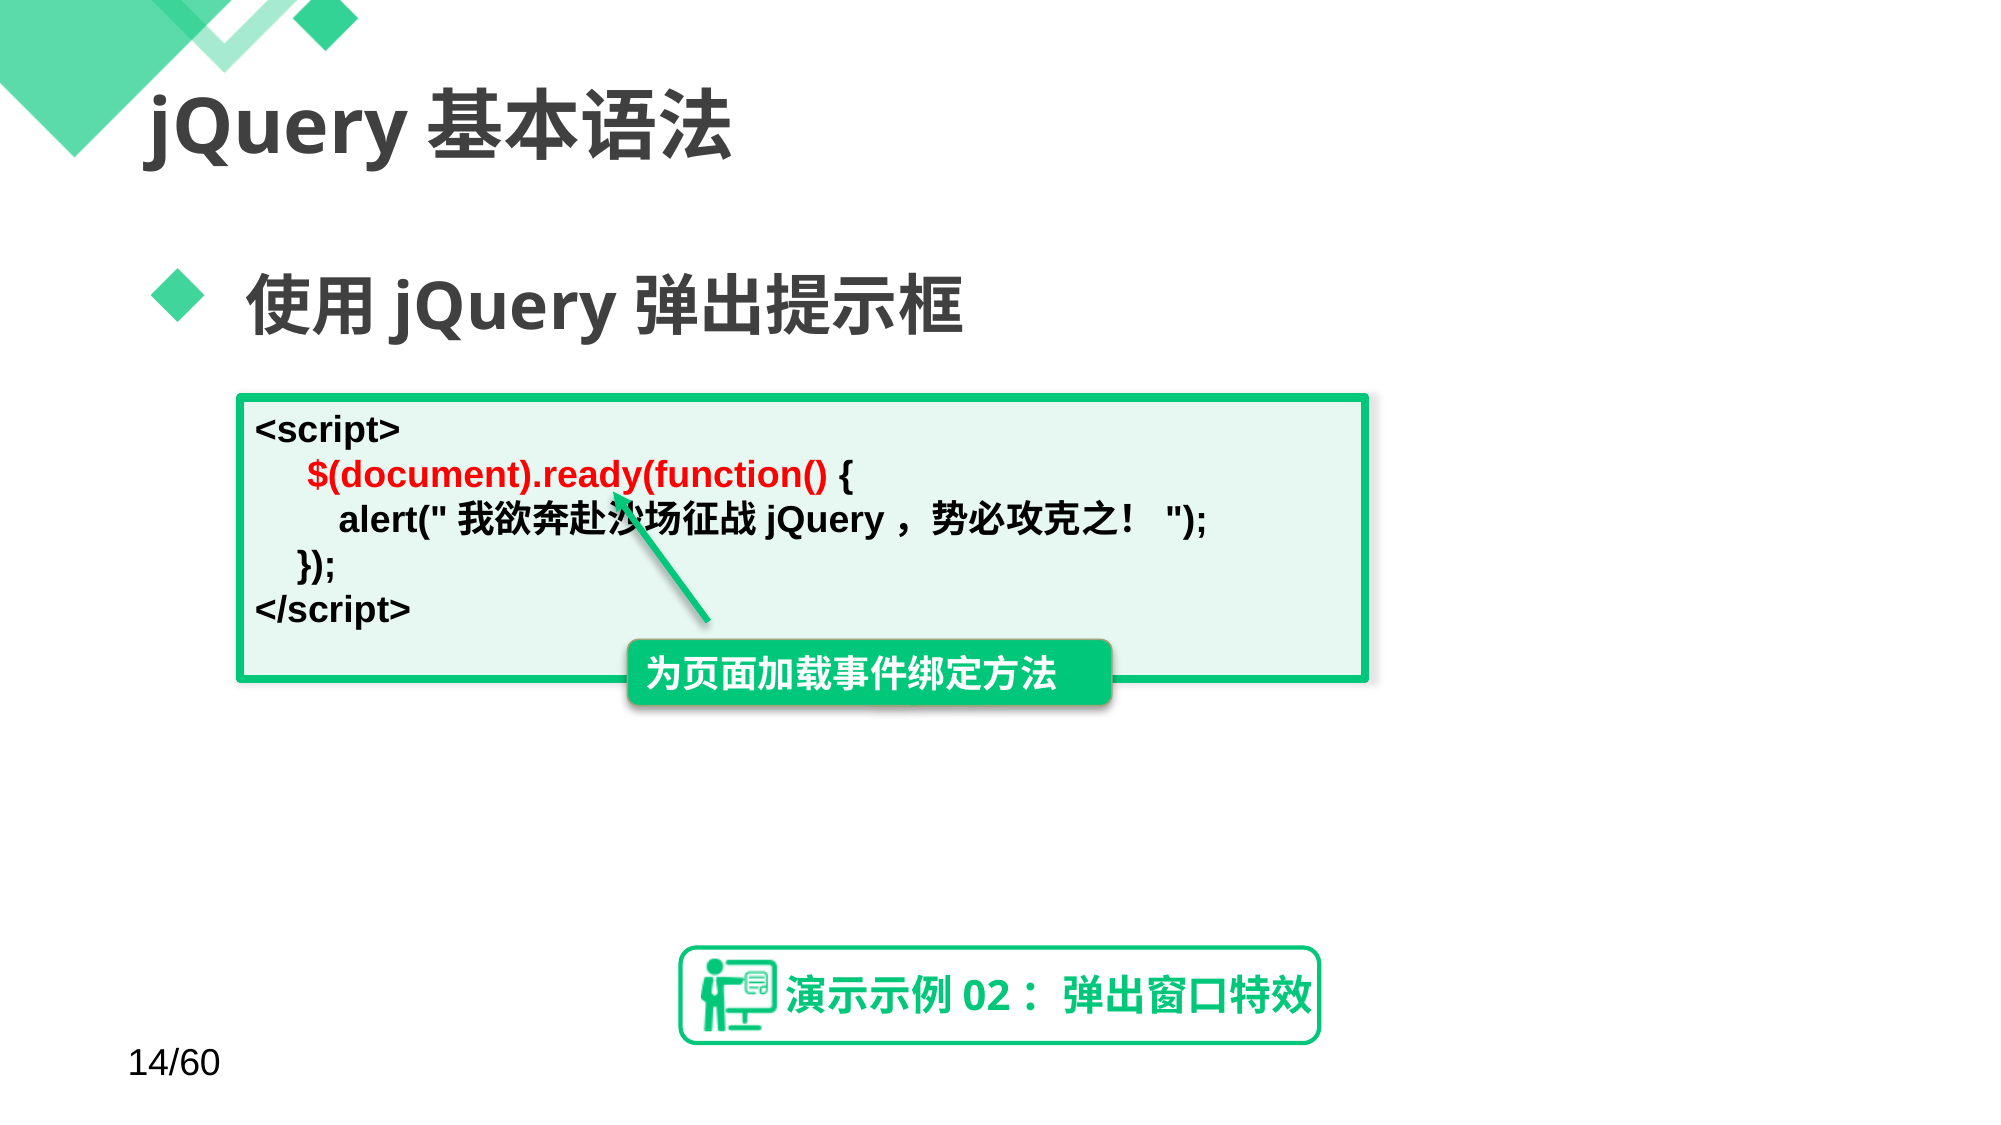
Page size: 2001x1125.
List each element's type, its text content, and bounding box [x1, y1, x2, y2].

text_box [680, 947, 1320, 1044]
picture [0, 0, 2000, 1125]
text_box <script> $(document).ready(function() { alert("我欲奔赴沙场征战jQuery，势必攻克之！"); }); </script> [240, 397, 1366, 679]
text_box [612, 491, 709, 622]
text_box 为页面加载事件绑定方法 [627, 639, 1112, 707]
list 使用jQuery弹出提示框 [126, 214, 1880, 1006]
title jQuery基本语法 [129, 45, 1692, 201]
